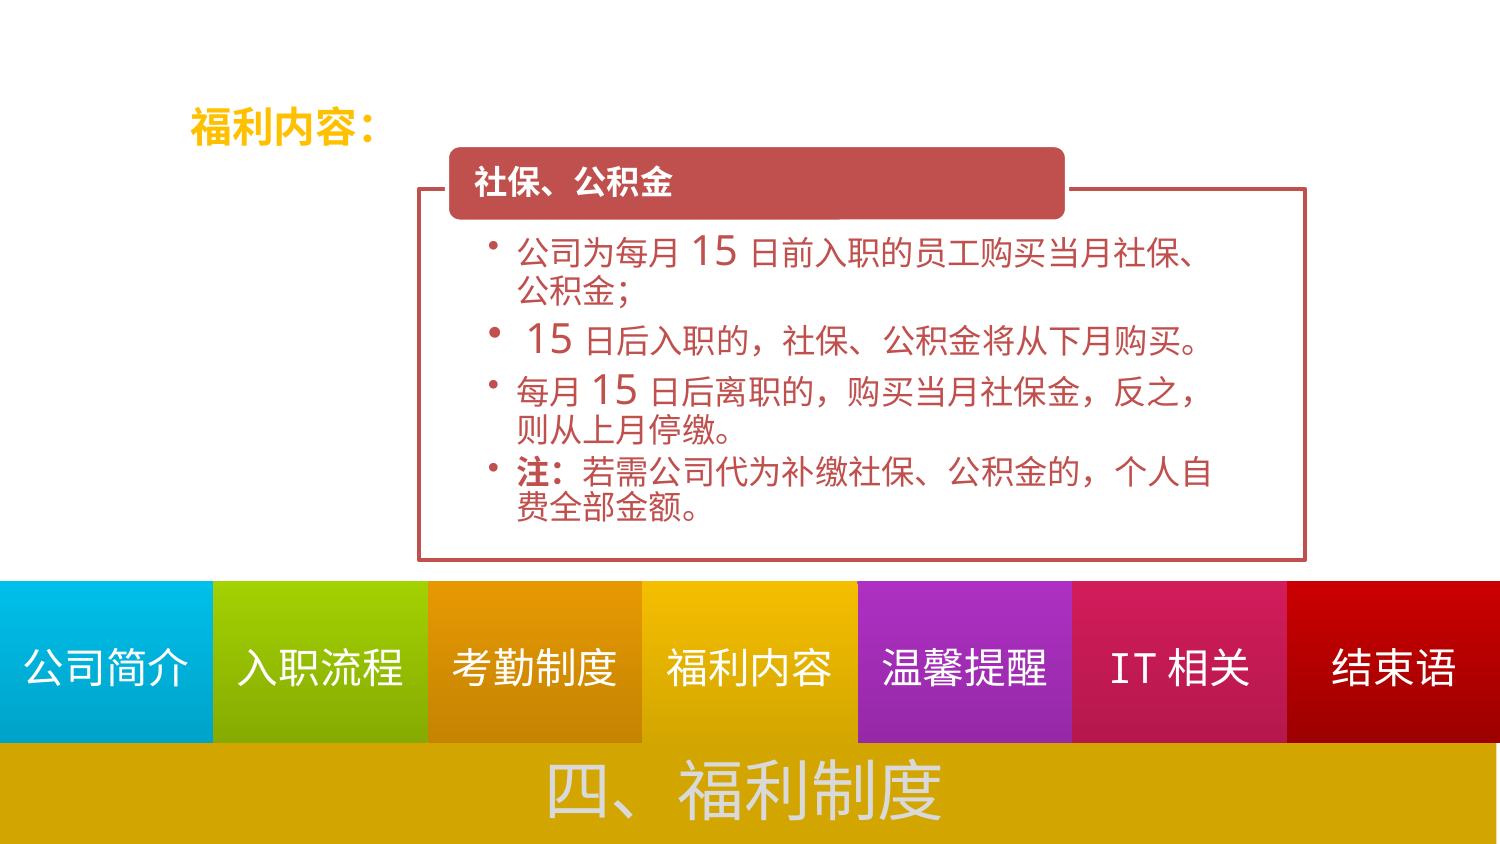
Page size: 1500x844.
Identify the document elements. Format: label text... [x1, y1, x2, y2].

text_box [418, 138, 1306, 612]
text_box 福利内容： [175, 93, 668, 159]
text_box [0, 583, 1497, 844]
text_box [1313, 580, 1500, 585]
